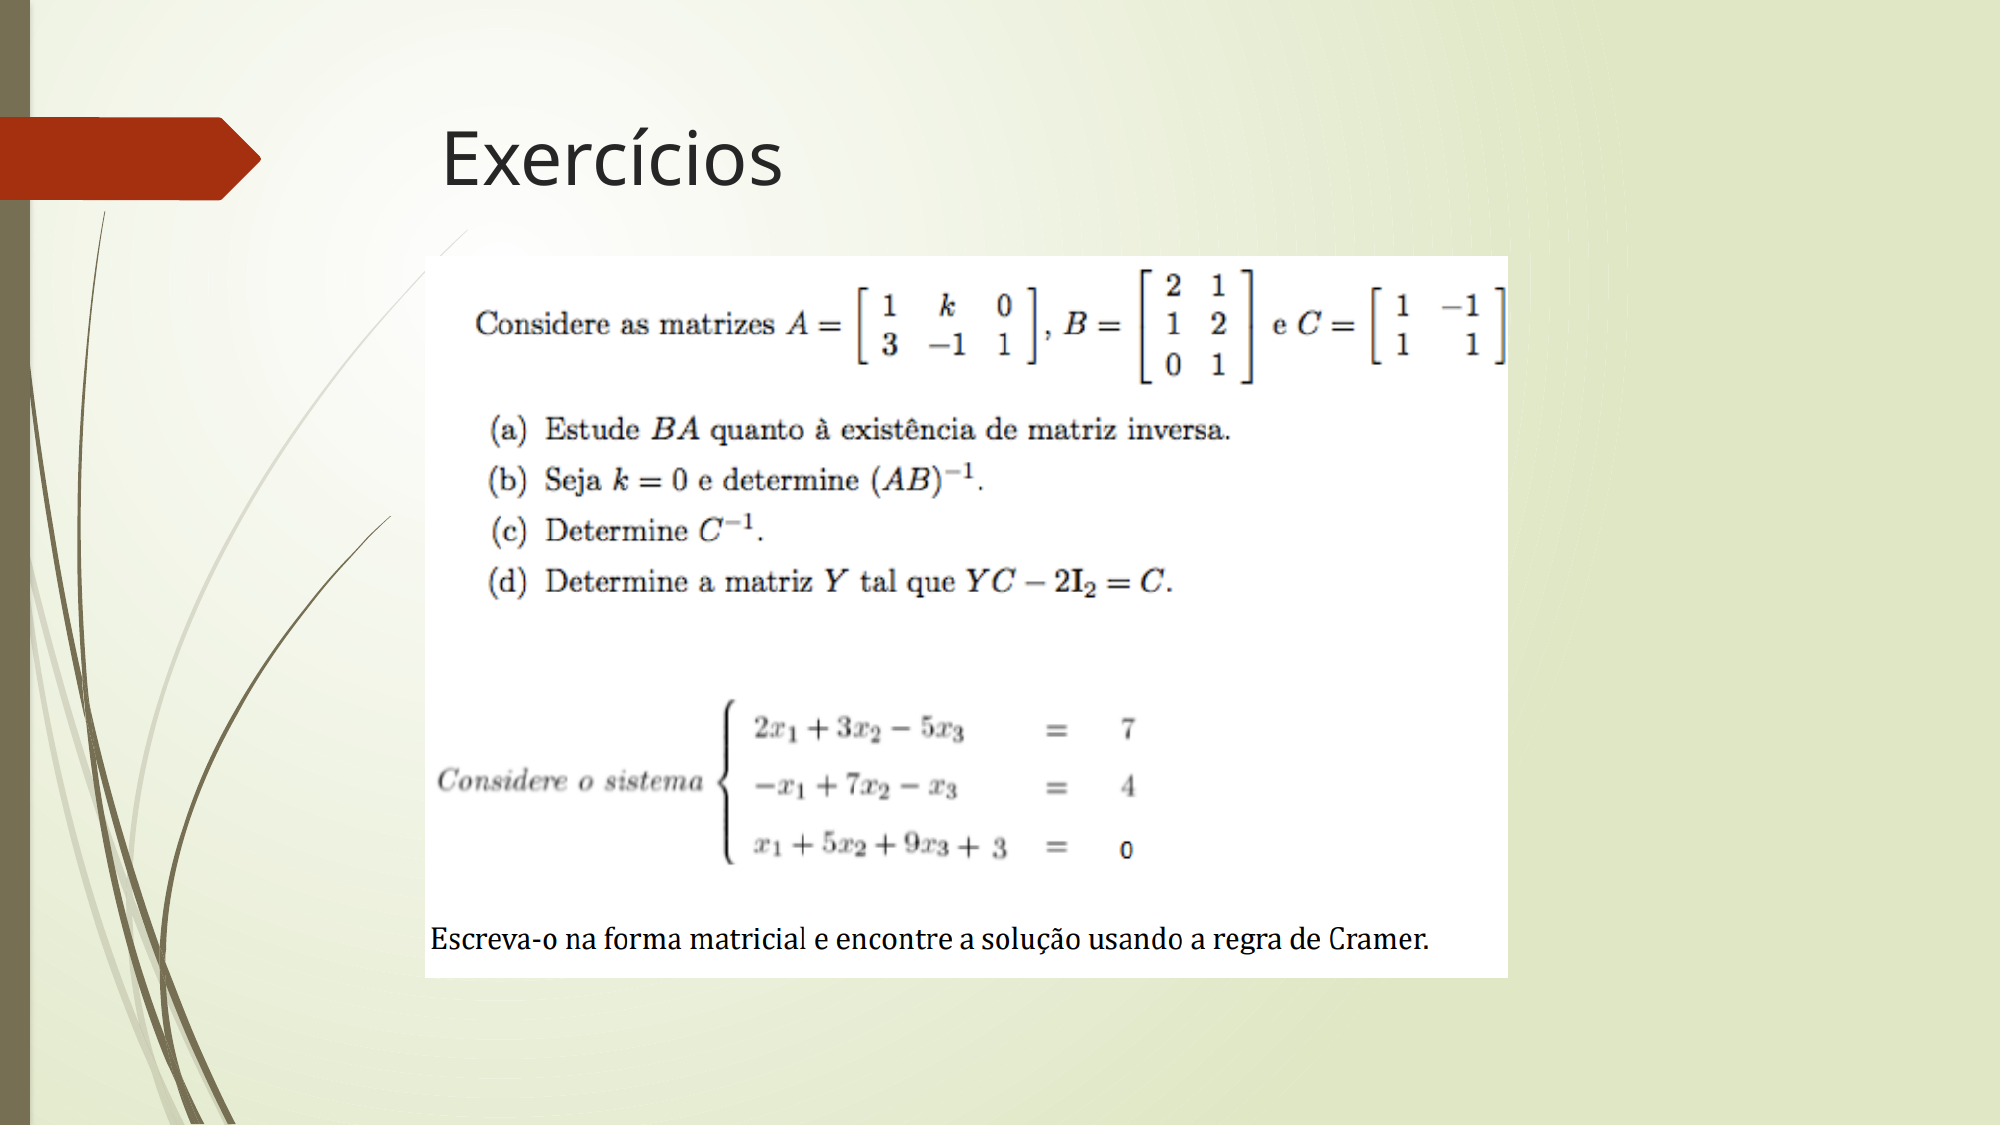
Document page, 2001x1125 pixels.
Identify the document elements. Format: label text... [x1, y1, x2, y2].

title Exercícios [425, 102, 1888, 313]
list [425, 255, 1509, 978]
